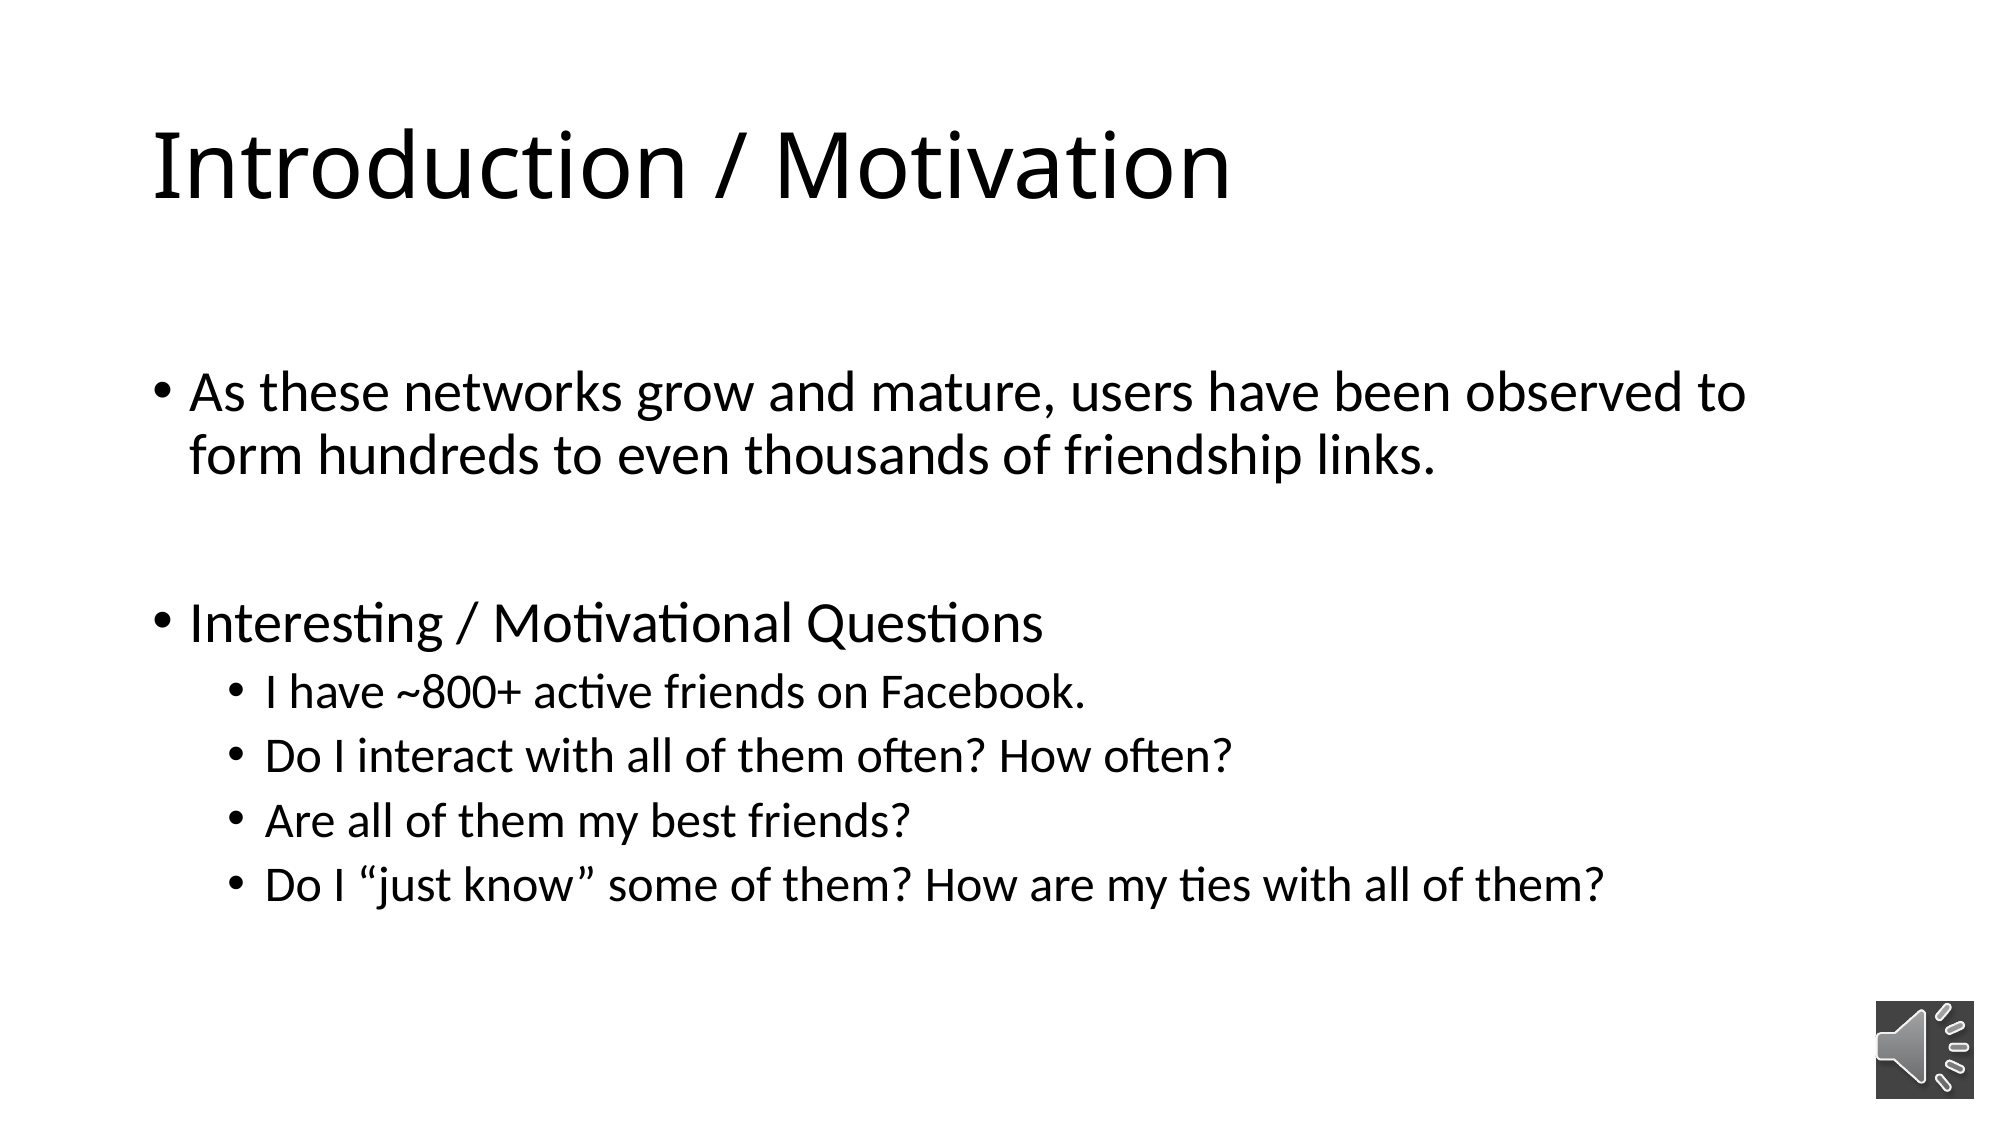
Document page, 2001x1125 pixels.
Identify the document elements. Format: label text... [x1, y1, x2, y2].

picture [1874, 999, 1975, 1100]
list As these networks grow and mature, users have been observed to form hundreds to even thousands of friendship links. Interesting / Motivational Questions I have ~800+ active friends on Facebook. Do I interact with all of them often? How often? Are all of them my best friends? Do I “just know” some of them? How are my ties with all of them? [137, 258, 1863, 960]
title Introduction / Motivation [137, 59, 1863, 258]
